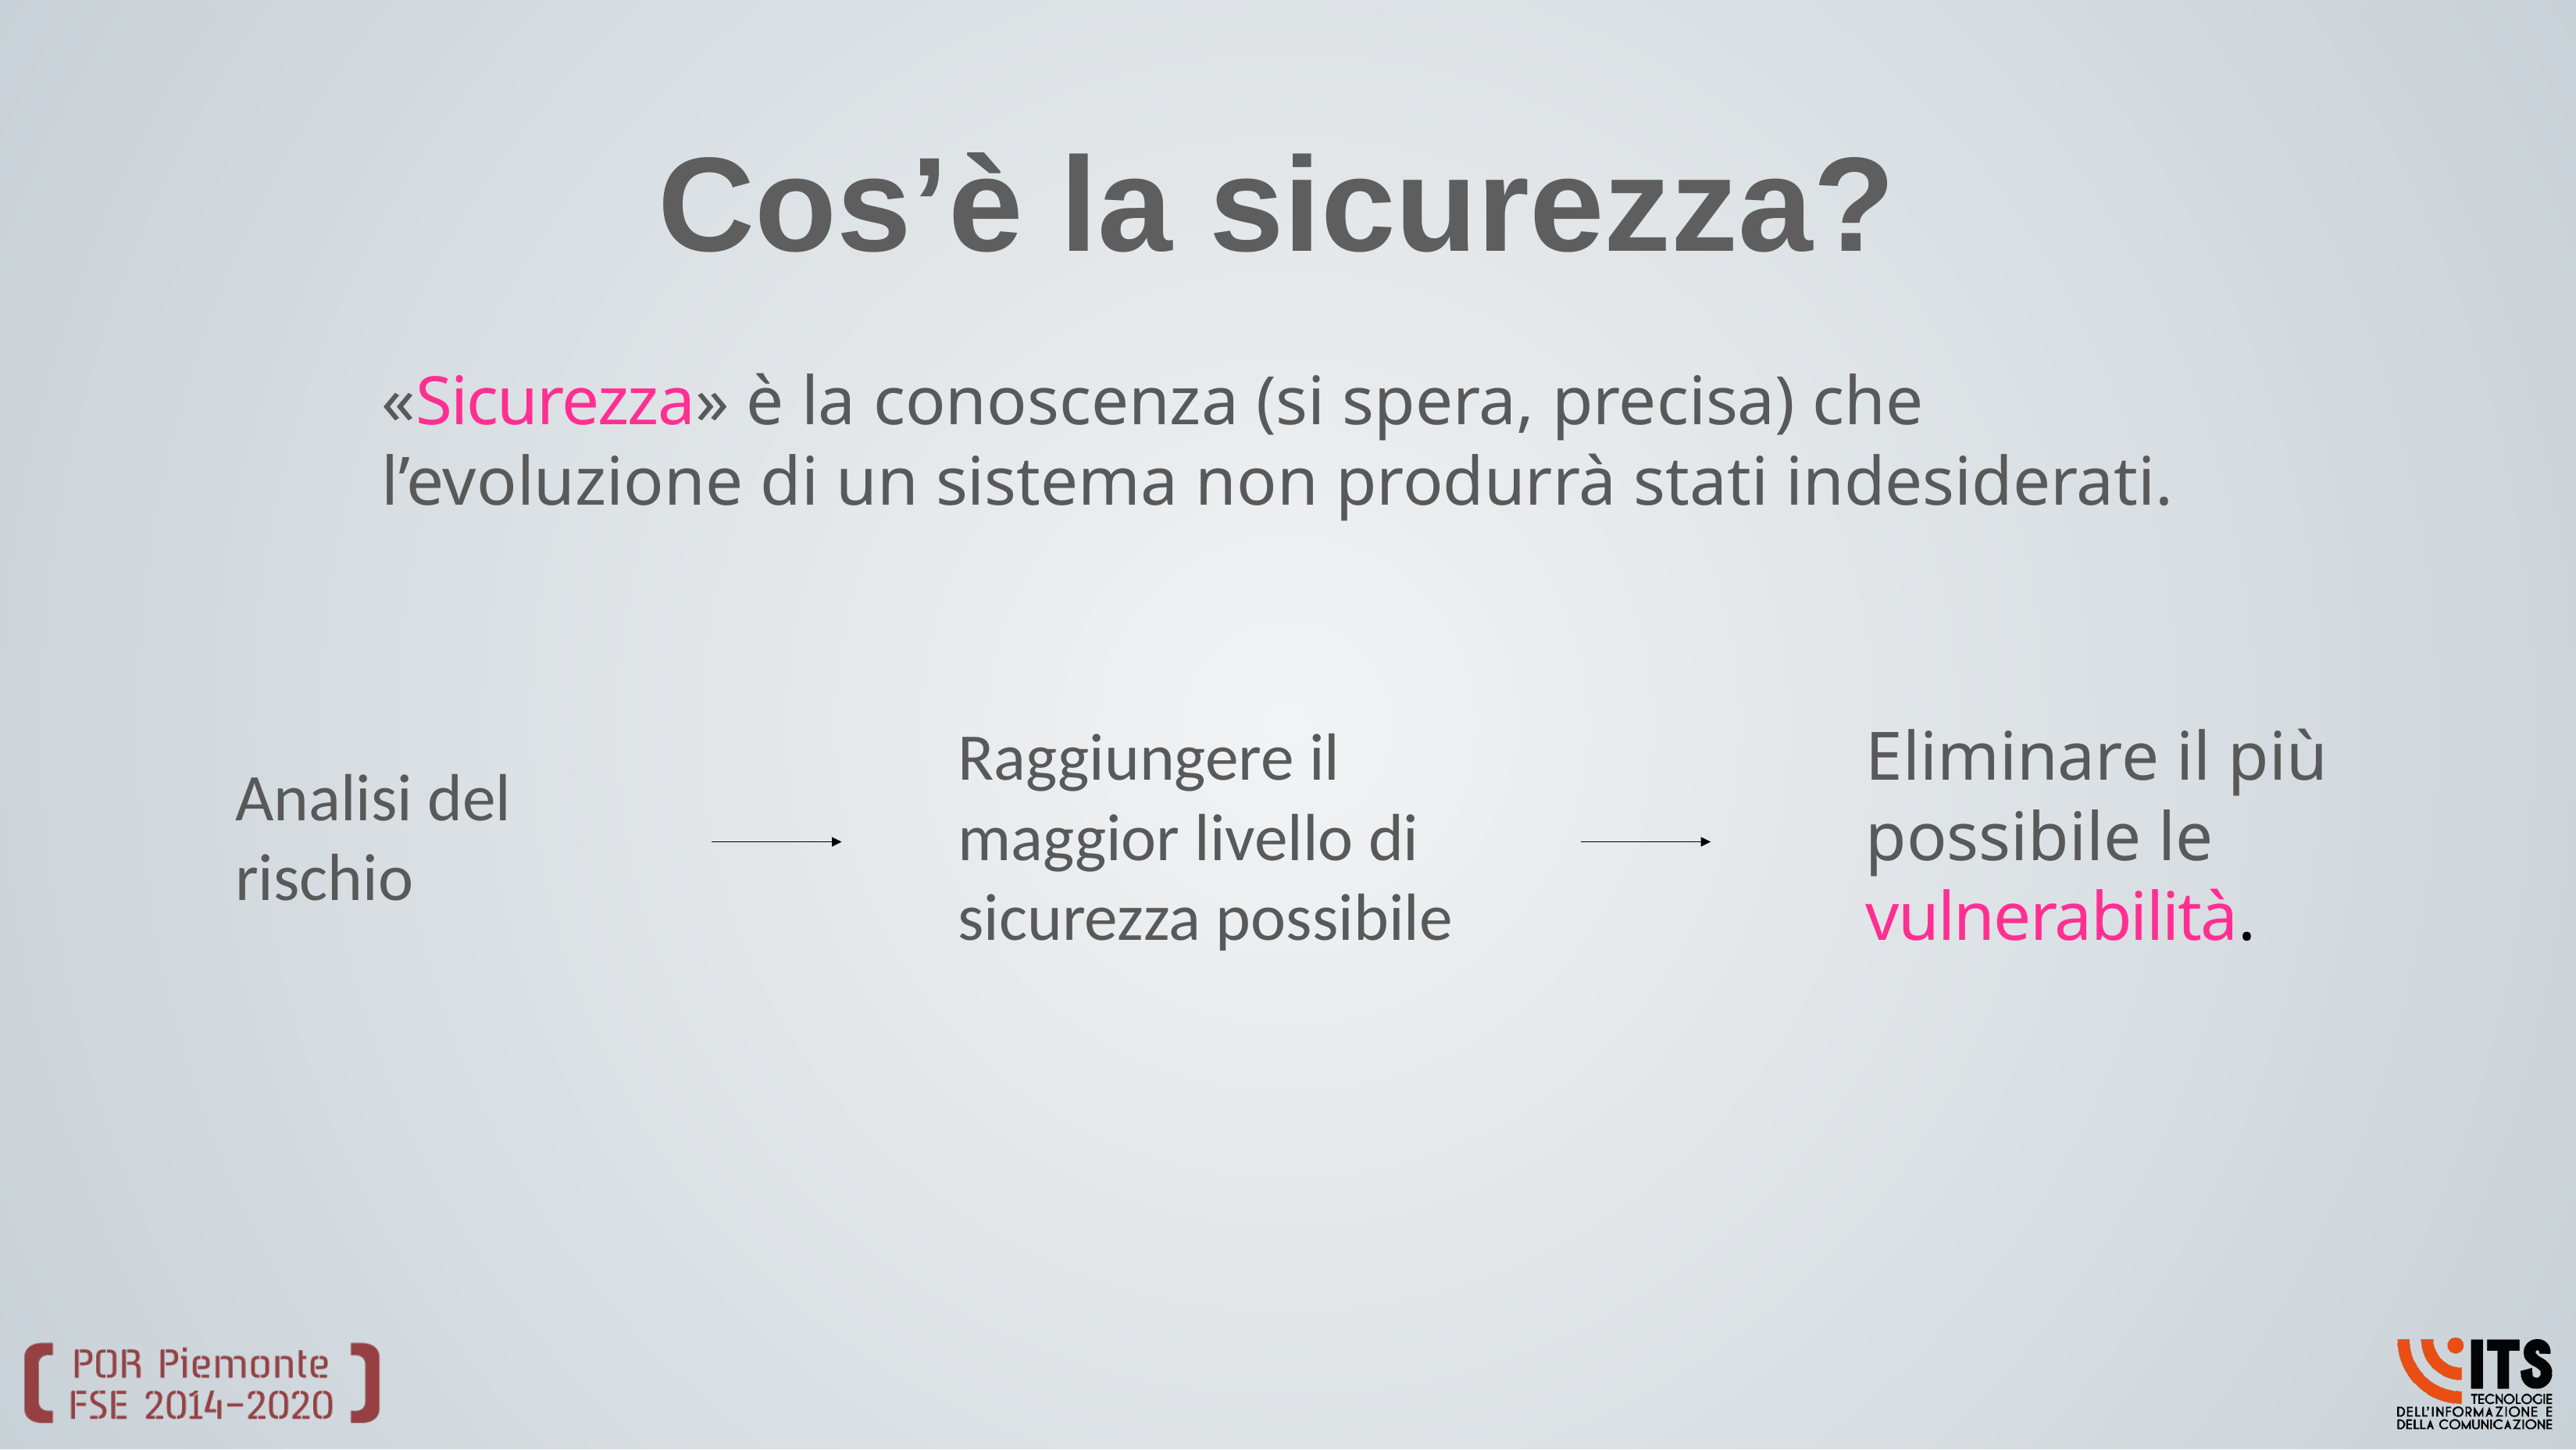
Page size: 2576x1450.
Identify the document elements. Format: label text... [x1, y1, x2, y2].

title Cos’è la sicurezza? [658, 116, 1918, 352]
text_box «Sicurezza» è la conoscenza (si spera, precisa) che l’evoluzione di un sistema non produrrà stati indesiderati. [369, 352, 2206, 524]
picture [0, 0, 2576, 1449]
text_box Eliminare il più possibile le vulnerabilità. [1854, 707, 2401, 959]
text_box Raggiungere il maggior livello di sicurezza possibile [946, 707, 1532, 959]
text_box Analisi del rischio [223, 748, 576, 920]
